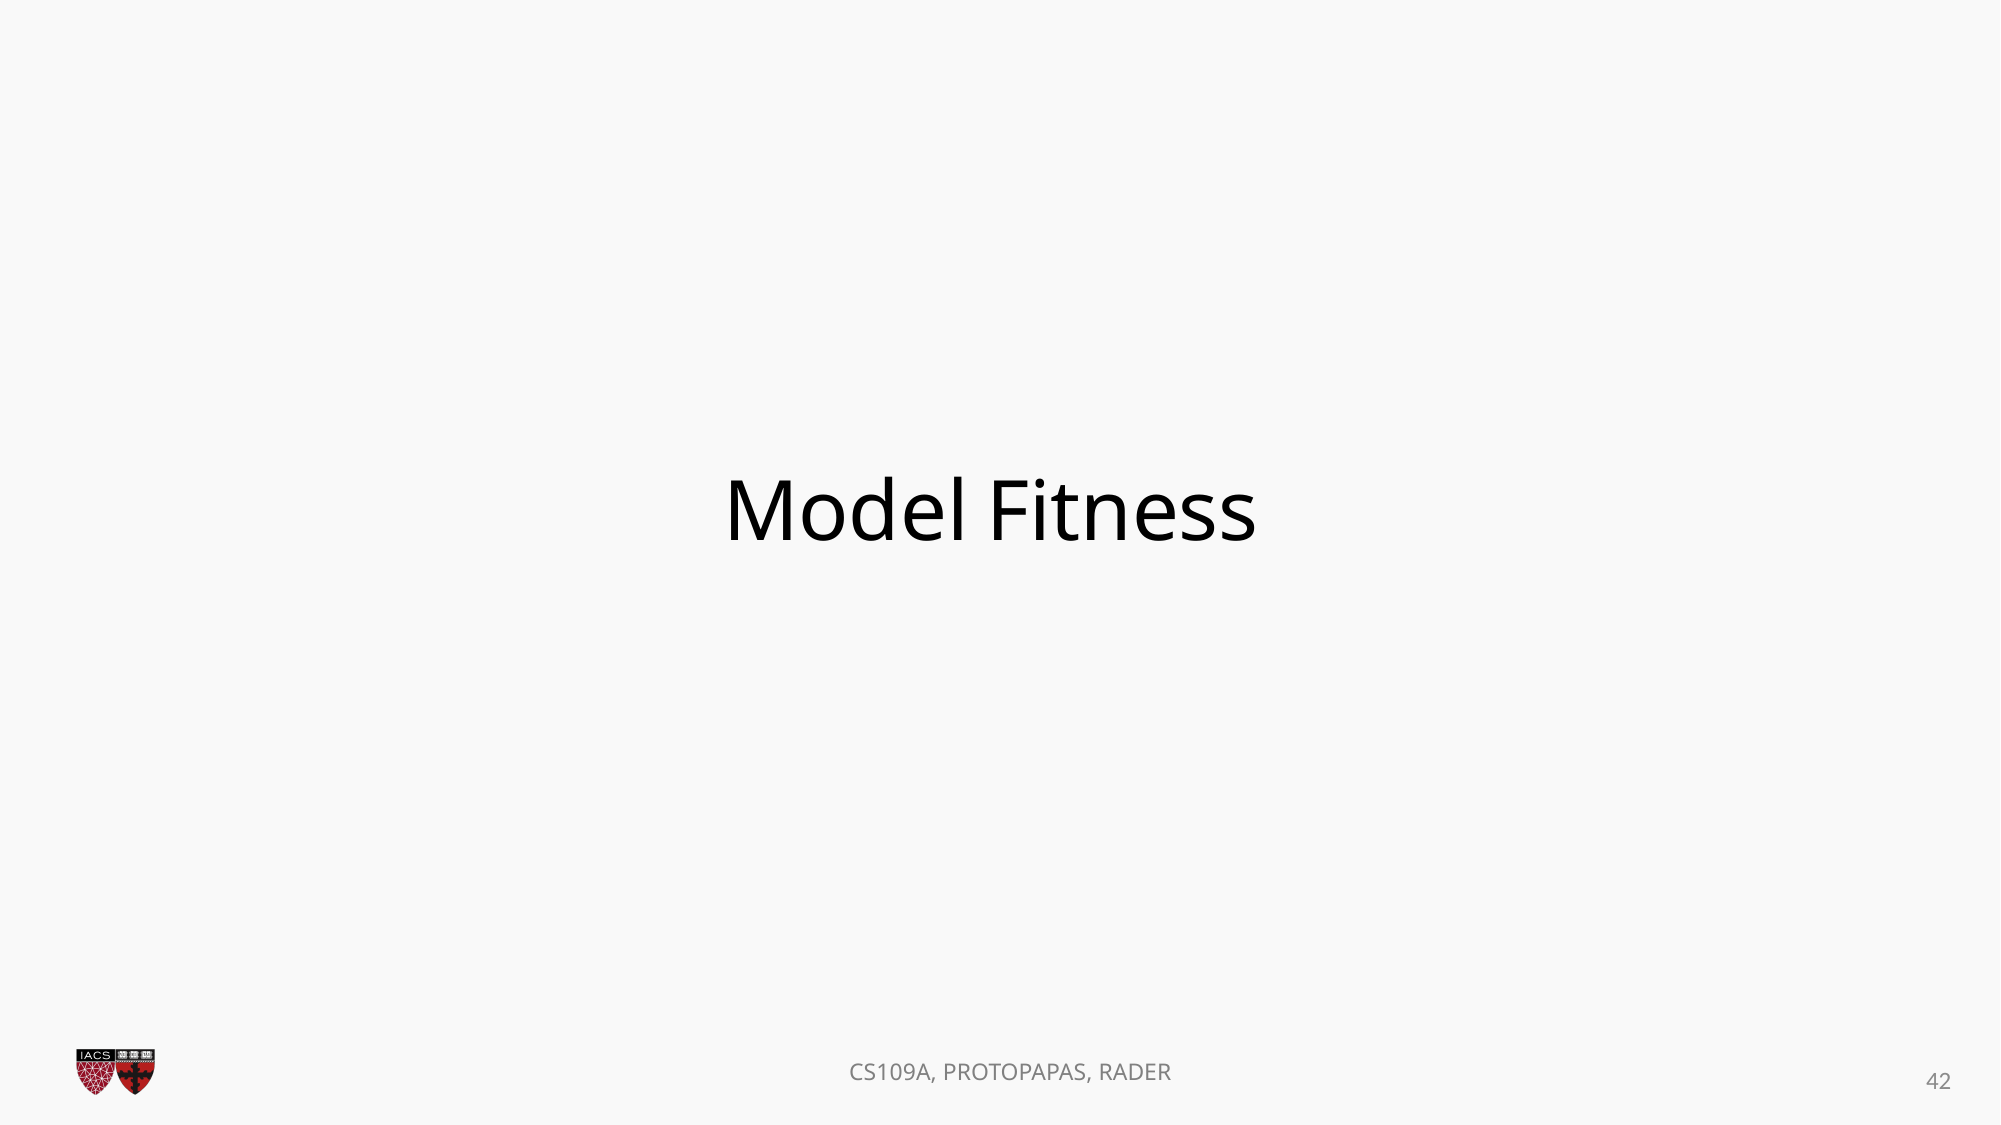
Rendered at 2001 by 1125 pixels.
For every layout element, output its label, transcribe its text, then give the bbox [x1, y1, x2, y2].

title Model Fitness [99, 449, 1900, 576]
picture [75, 1049, 155, 1095]
slide_number 41 [1500, 1050, 1967, 1110]
